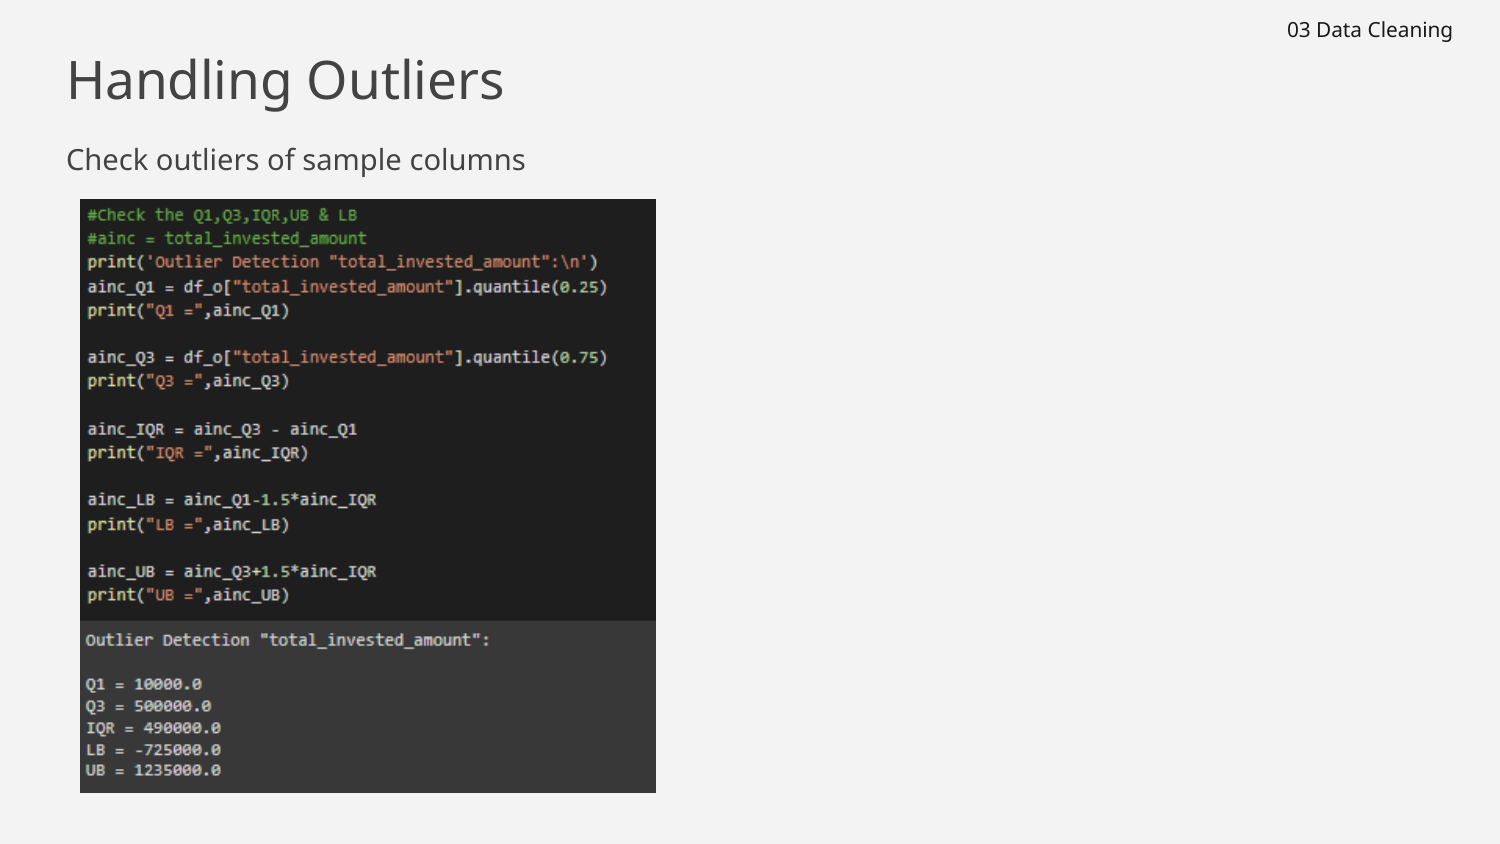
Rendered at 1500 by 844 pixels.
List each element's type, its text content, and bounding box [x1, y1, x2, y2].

title Handling Outliers [51, 32, 1449, 125]
list Check outliers of sample columns [51, 125, 1449, 200]
text_box 03 Data Cleaning [1272, 1, 1499, 53]
picture [80, 198, 657, 794]
